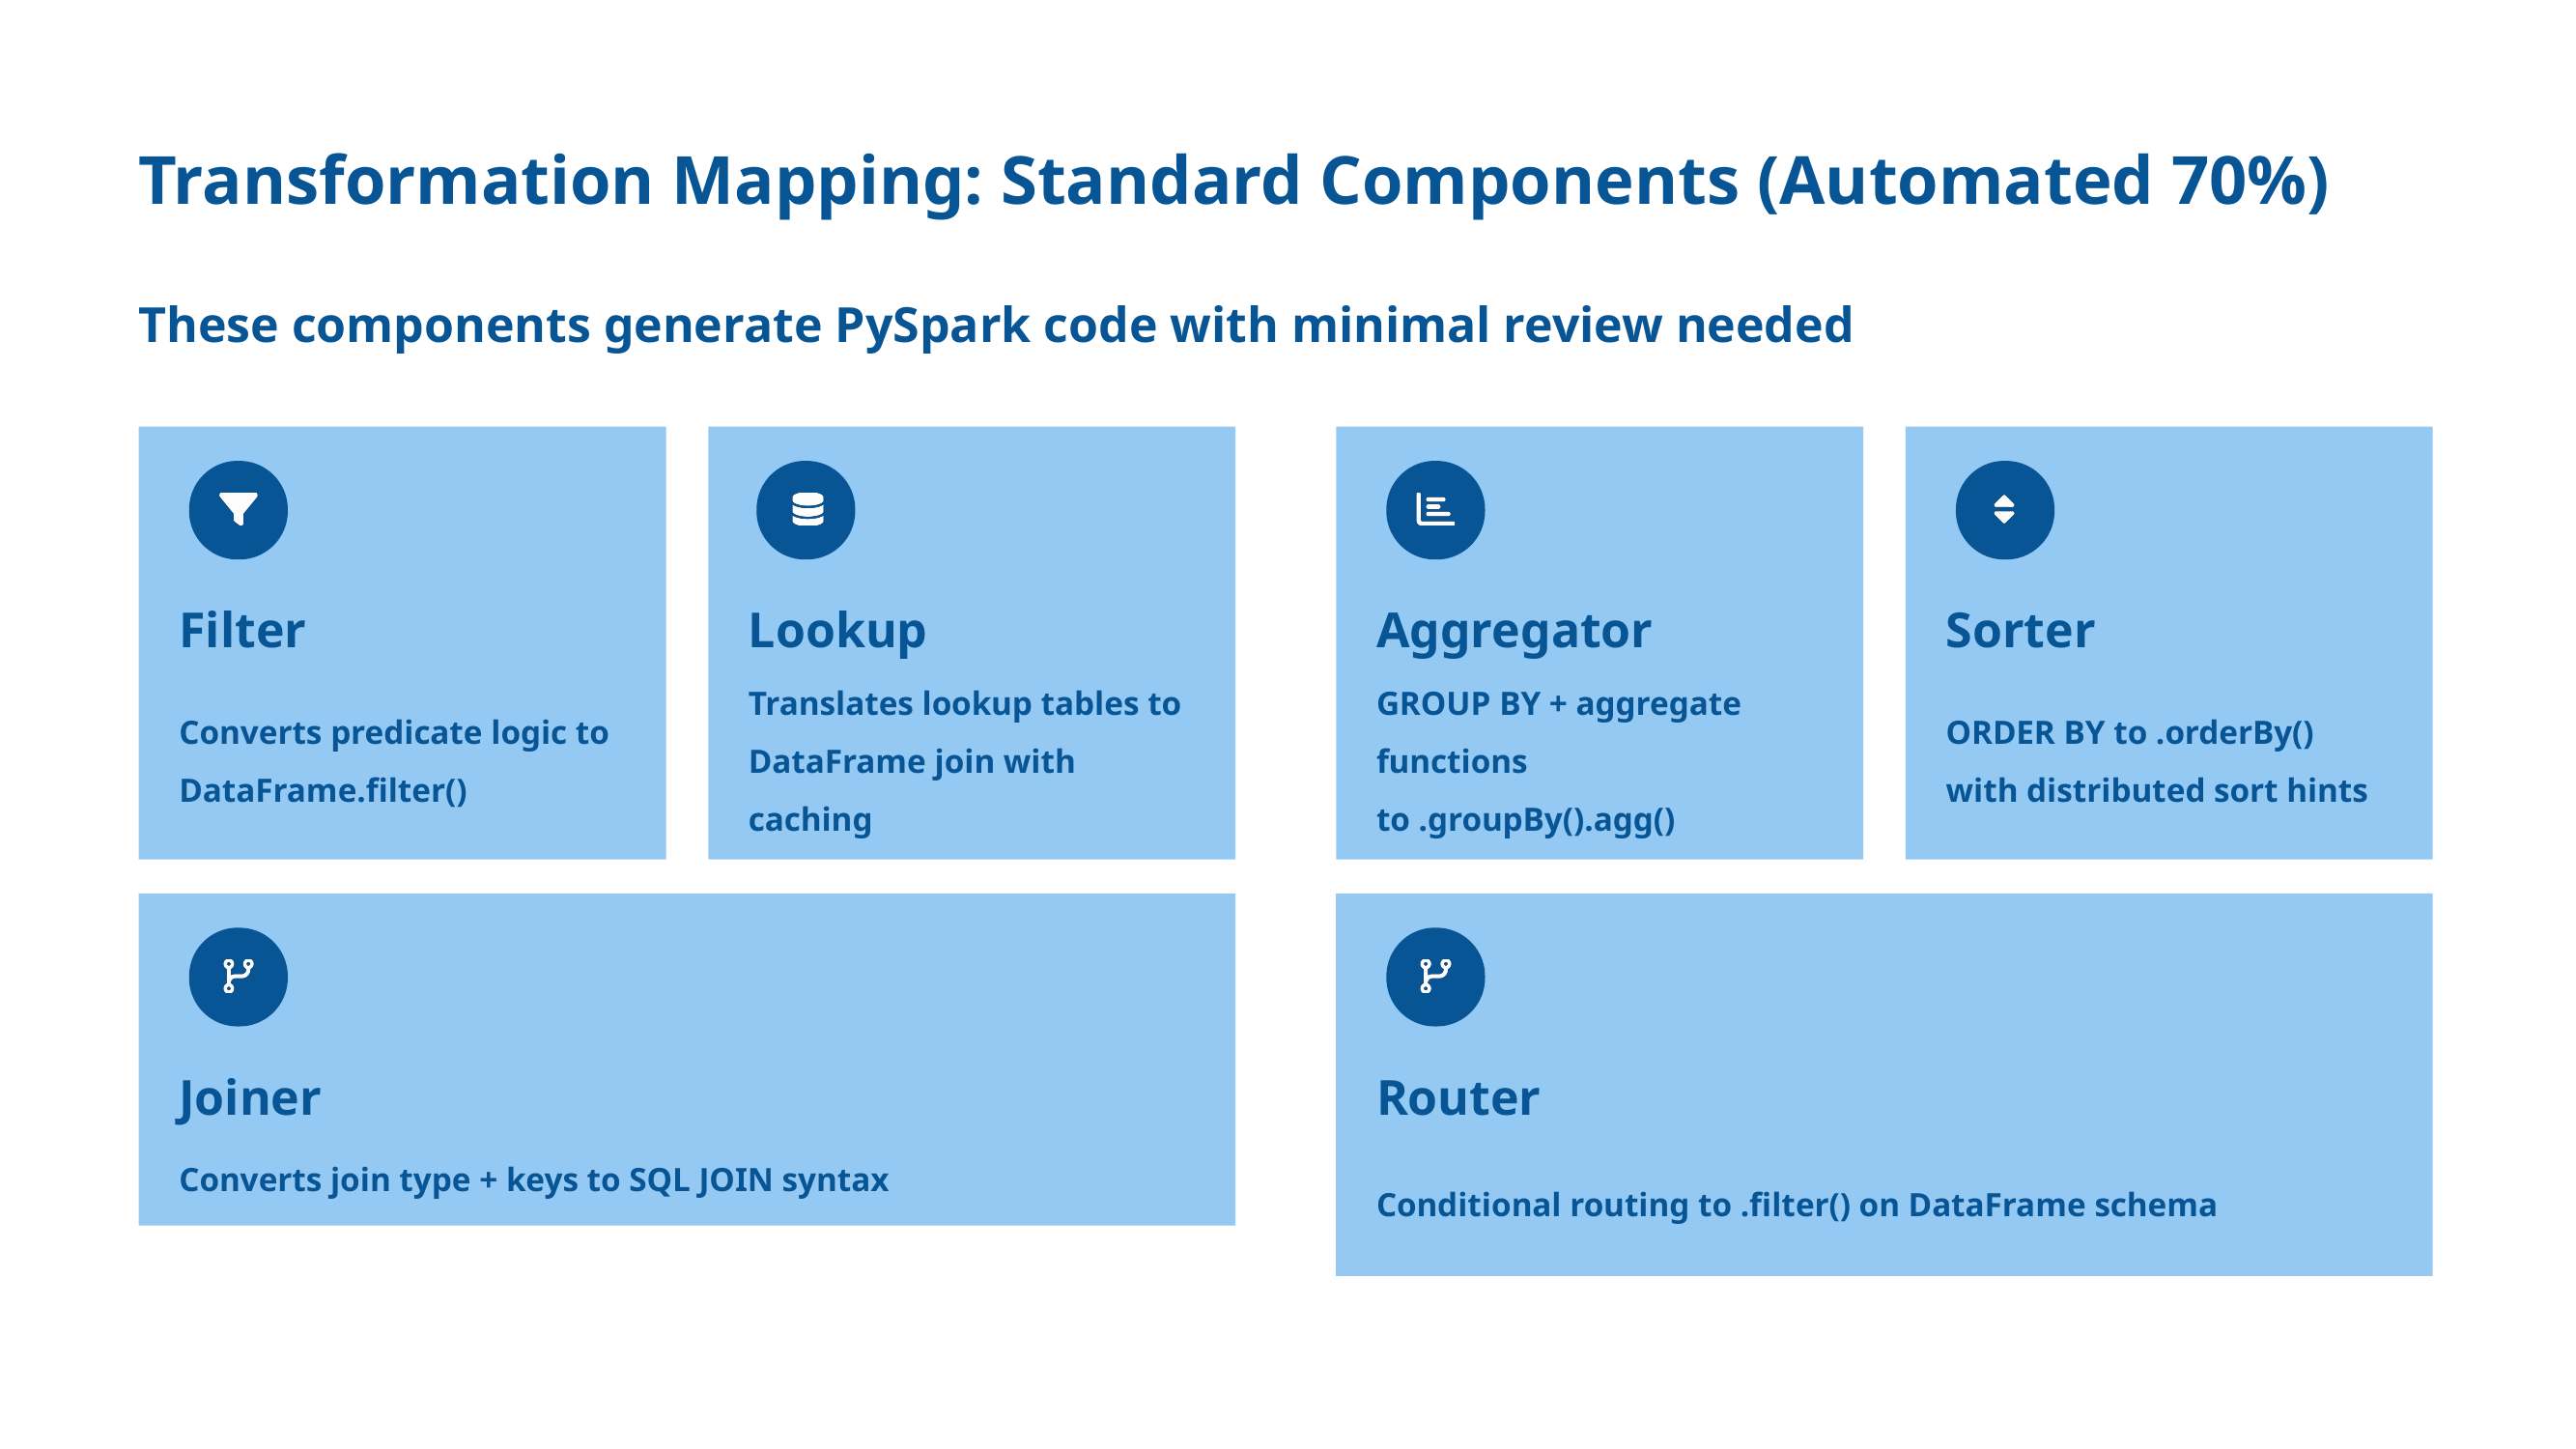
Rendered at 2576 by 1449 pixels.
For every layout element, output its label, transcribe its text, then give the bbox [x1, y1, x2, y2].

text_box ORDER BY to .orderBy() with distributed sort hints [1945, 675, 2395, 826]
picture [1418, 959, 1454, 993]
text_box Aggregator [1376, 593, 1826, 652]
text_box Router [1376, 1060, 2395, 1120]
text_box Lookup [748, 593, 1198, 652]
text_box Joiner [179, 1060, 1071, 1120]
text_box [1336, 893, 2433, 1276]
text_box These components generate PySpark code with minimal review needed [138, 287, 2435, 347]
text_box [188, 461, 288, 560]
text_box [1905, 426, 2433, 860]
text_box [1386, 461, 1486, 560]
picture [220, 959, 256, 993]
text_box [708, 426, 1236, 860]
text_box [756, 461, 856, 560]
text_box Converts predicate logic to DataFrame.filter() [179, 675, 628, 826]
text_box Conditional routing to .filter() on DataFrame schema [1376, 1145, 2395, 1244]
text_box [1336, 426, 1864, 860]
text_box Converts join type + keys to SQL JOIN syntax [179, 1145, 1071, 1194]
text_box [1336, 426, 2433, 893]
text_box [138, 893, 1236, 1226]
picture [1992, 493, 2017, 526]
text_box [188, 927, 288, 1027]
text_box [1386, 927, 1486, 1027]
picture [790, 493, 826, 526]
text_box Translates lookup tables to DataFrame join with caching [748, 675, 1198, 826]
text_box Filter [179, 593, 628, 652]
picture [218, 493, 258, 526]
text_box Sorter [1945, 593, 2395, 652]
text_box [1955, 461, 2055, 560]
picture [1416, 493, 1456, 526]
text_box GROUP BY + aggregate functions to .groupBy().agg() [1376, 675, 1826, 826]
text_box [138, 426, 666, 860]
text_box Transformation Mapping: Standard Components (Automated 70%) [138, 90, 2435, 250]
text_box [138, 426, 1236, 893]
